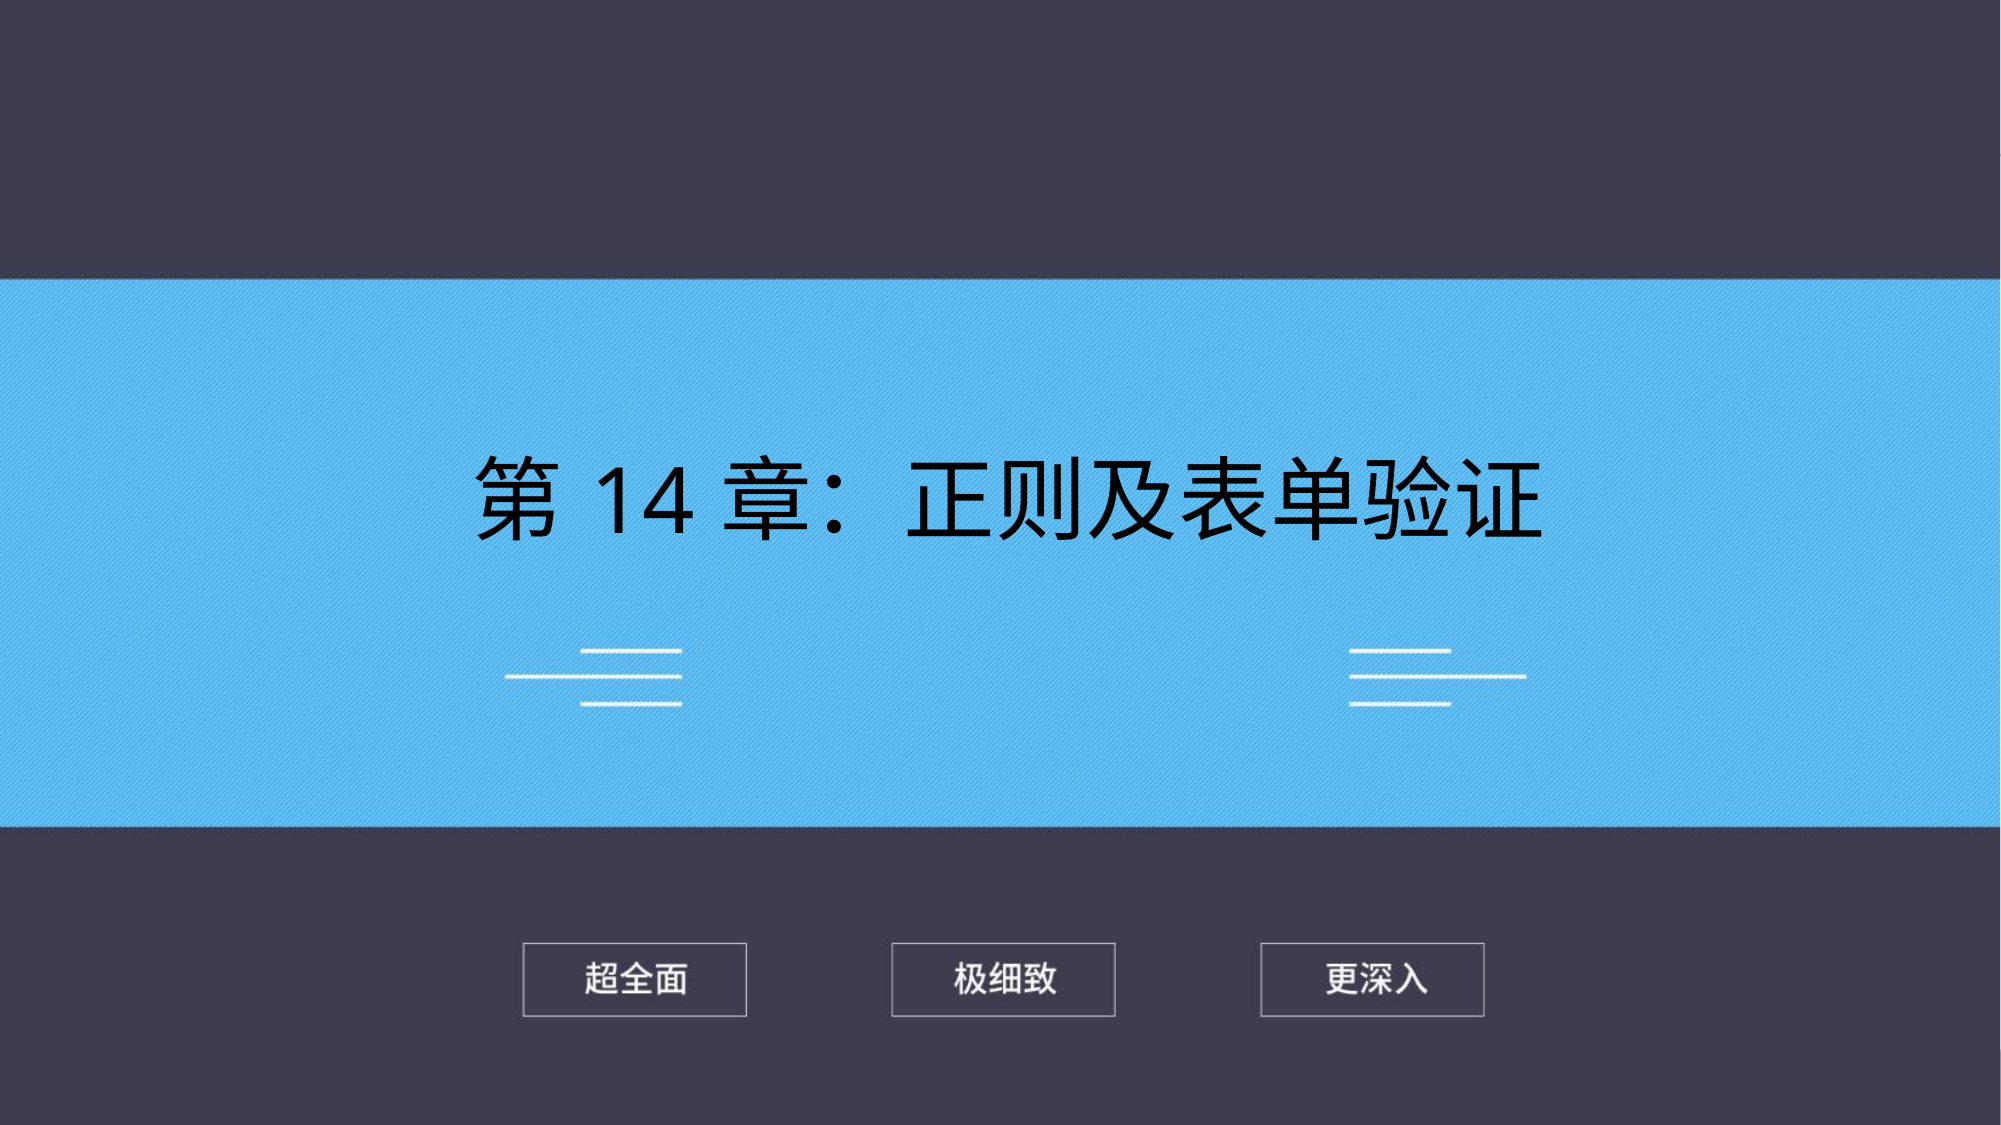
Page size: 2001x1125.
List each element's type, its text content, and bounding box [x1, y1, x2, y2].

text_box 第14章：正则及表单验证 [205, 414, 1812, 574]
picture [0, 0, 2001, 1125]
